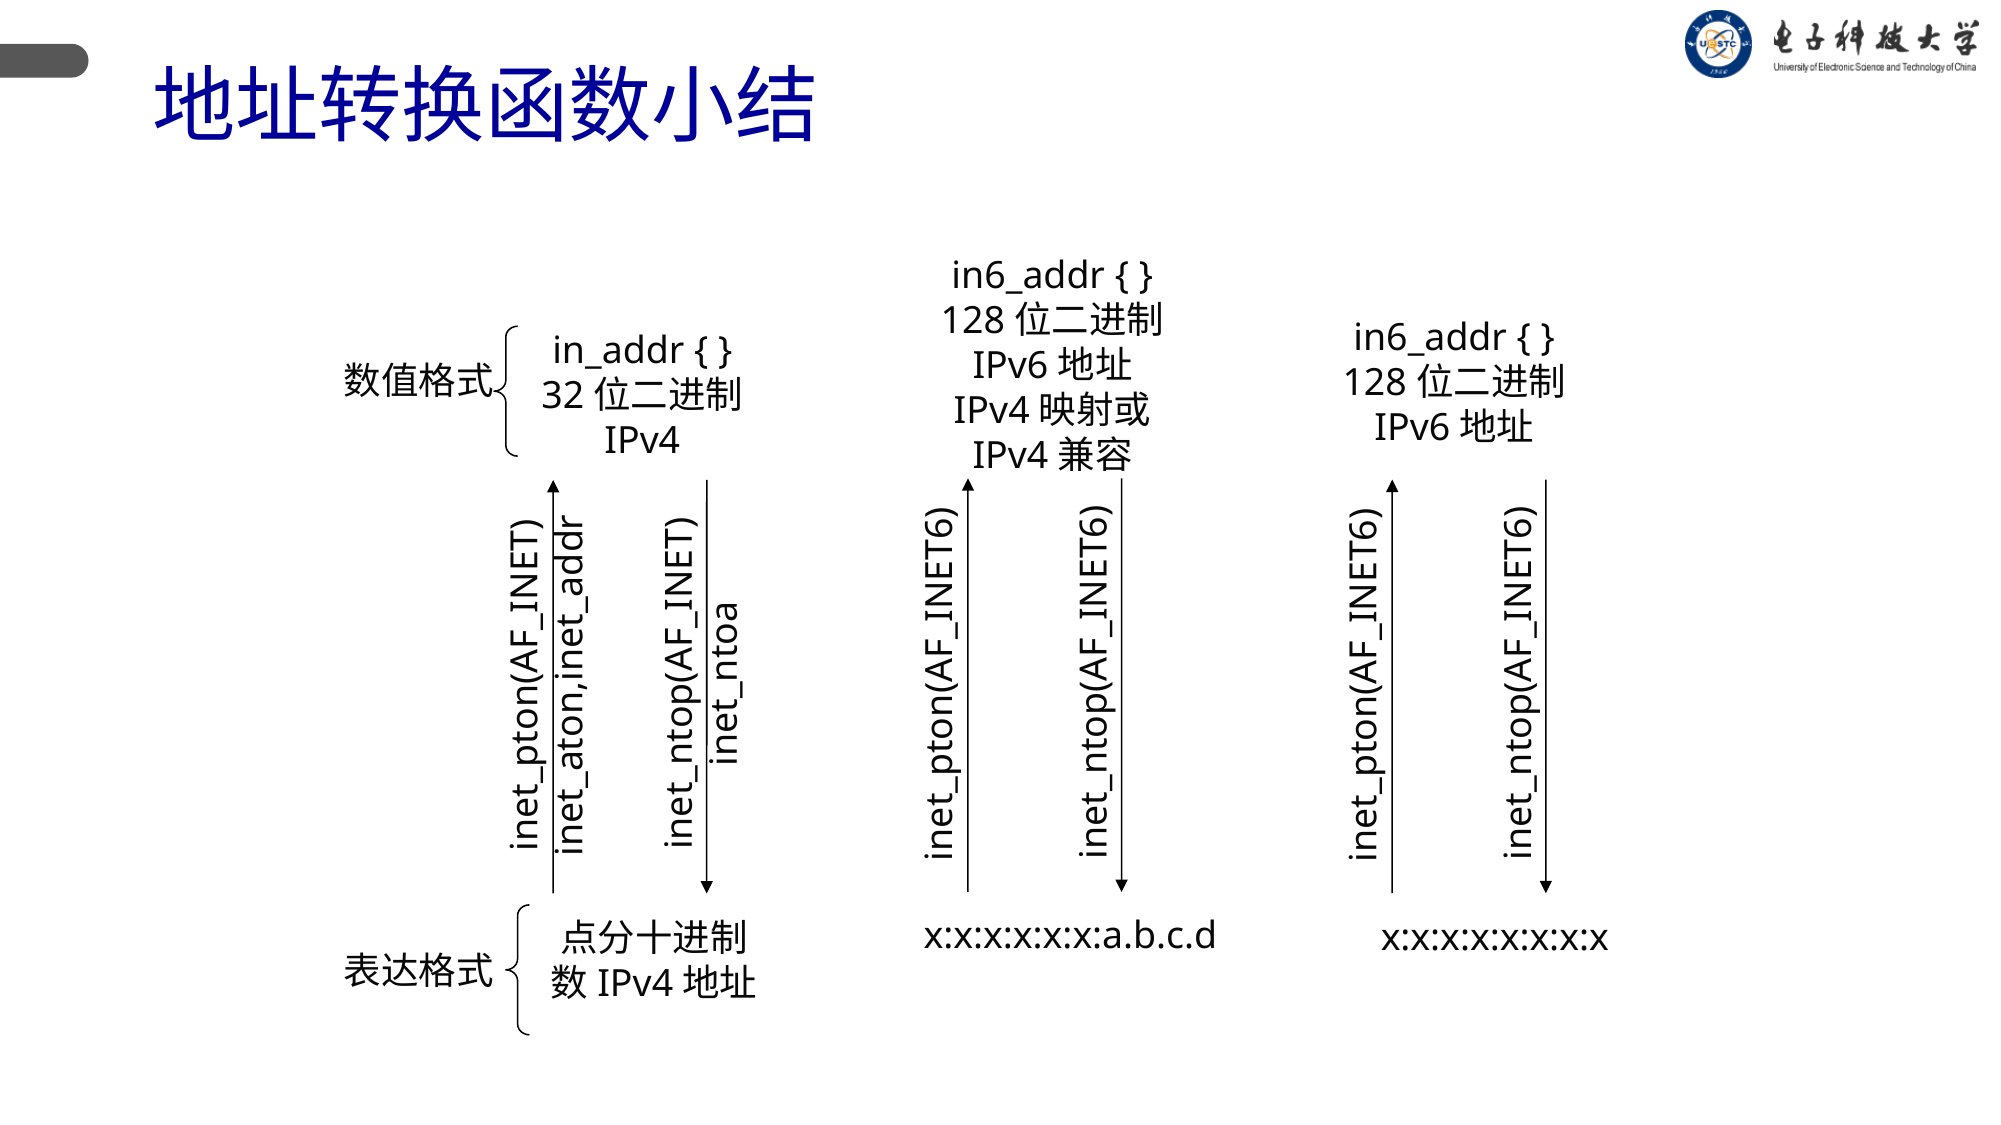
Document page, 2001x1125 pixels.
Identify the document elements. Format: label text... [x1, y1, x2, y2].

text_box inet_ntop(AF_INET6) [1061, 476, 1138, 888]
text_box inet_pton(AF_INET6) [1331, 479, 1407, 891]
text_box [547, 479, 559, 491]
text_box 点分十进制 数IPv4地址 [536, 906, 773, 1011]
text_box in6_addr { } 128位二进制 IPv6地址 [1327, 305, 1581, 456]
text_box 数值格式 [328, 349, 509, 410]
text_box [509, 904, 530, 1035]
text_box in_addr { } 32位二进制 IPv4 [526, 318, 759, 469]
picture [1685, 10, 1979, 78]
text_box x:x:x:x:x:x:a.b.c.d [908, 903, 1233, 964]
text_box [700, 878, 713, 894]
text_box inet_pton(AF_INET6) [907, 478, 983, 890]
text_box x:x:x:x:x:x:x:x [1366, 905, 1624, 965]
text_box inet_pton(AF_INET) inet_aton,inet_addr [492, 491, 614, 880]
text_box inet_ntop(AF_INET) inet_ntoa [647, 489, 769, 878]
text_box [505, 326, 518, 457]
text_box 表达格式 [328, 939, 509, 1000]
title 地址转换函数小结 [137, 43, 1686, 174]
text_box inet_ntop(AF_INET6) [1486, 478, 1562, 890]
text_box in6_addr { } 128位二进制 IPv6地址 IPv4映射或 IPv4兼容 [925, 243, 1179, 484]
